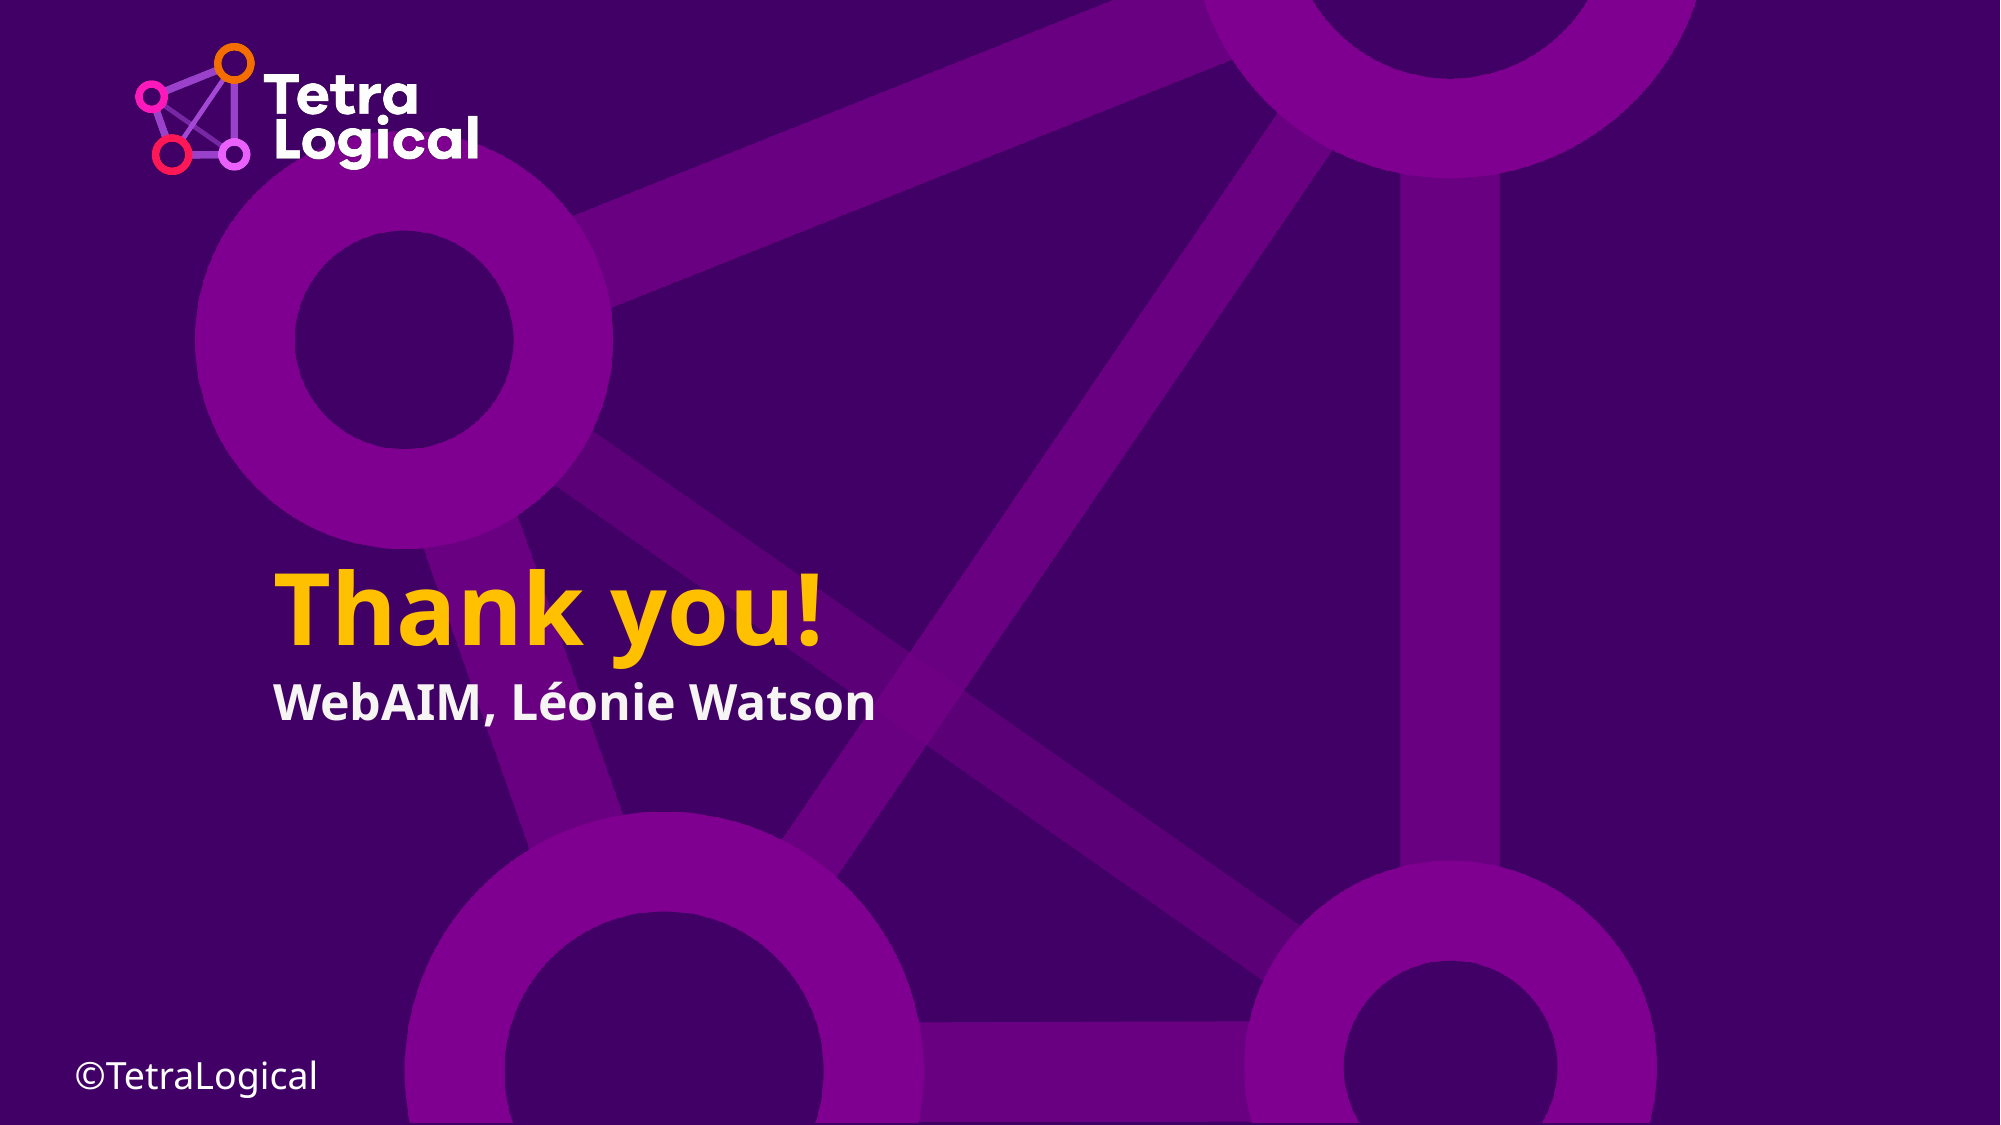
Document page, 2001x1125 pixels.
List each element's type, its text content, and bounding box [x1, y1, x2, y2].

subtitle WebAIM, Léonie Watson [273, 676, 1491, 949]
title Thank you! [273, 252, 1491, 667]
picture [99, 0, 1803, 1123]
